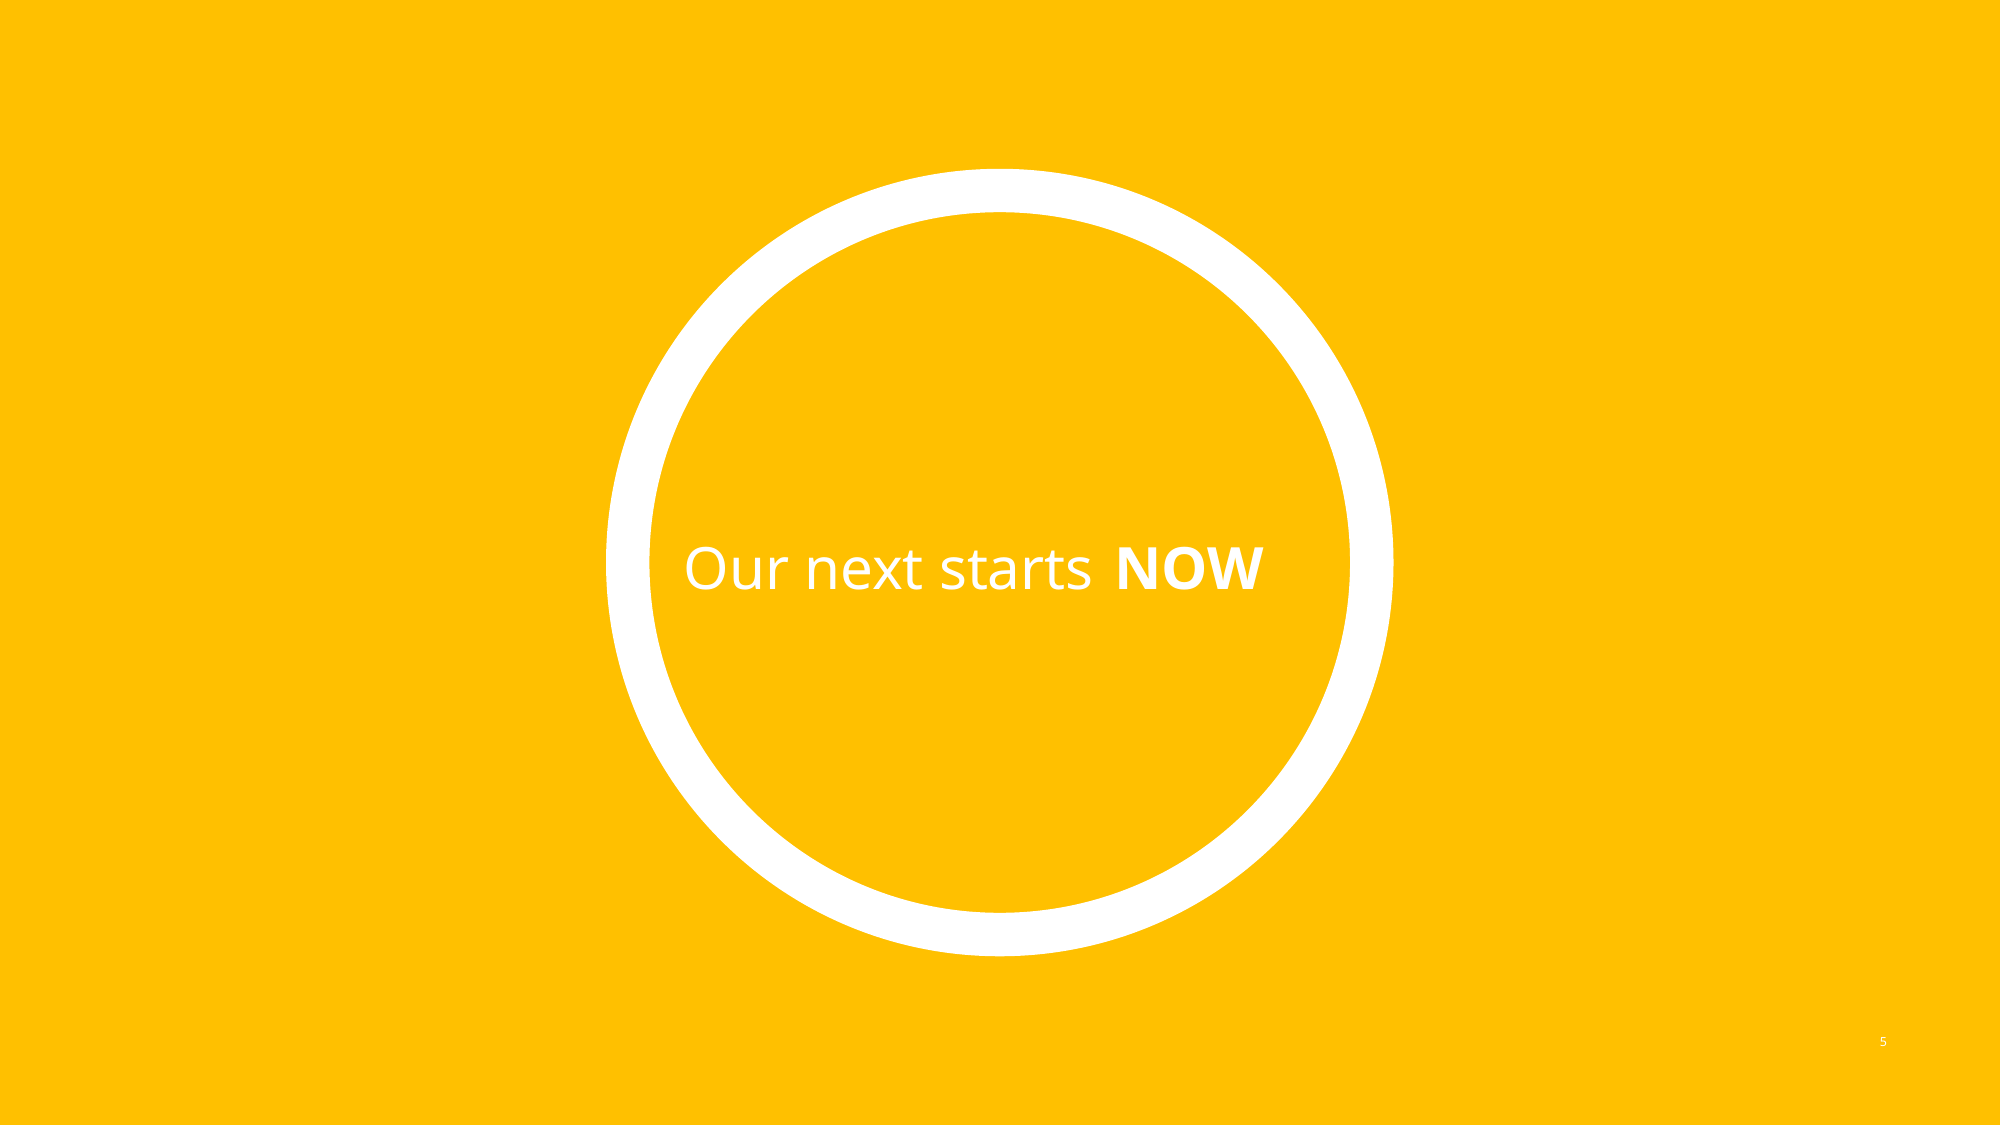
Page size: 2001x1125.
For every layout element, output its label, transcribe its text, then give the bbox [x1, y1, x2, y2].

slide_number ‹#› [1841, 1035, 1887, 1051]
text_box NOW [1099, 523, 1400, 609]
title Our next starts [220, 452, 1526, 673]
